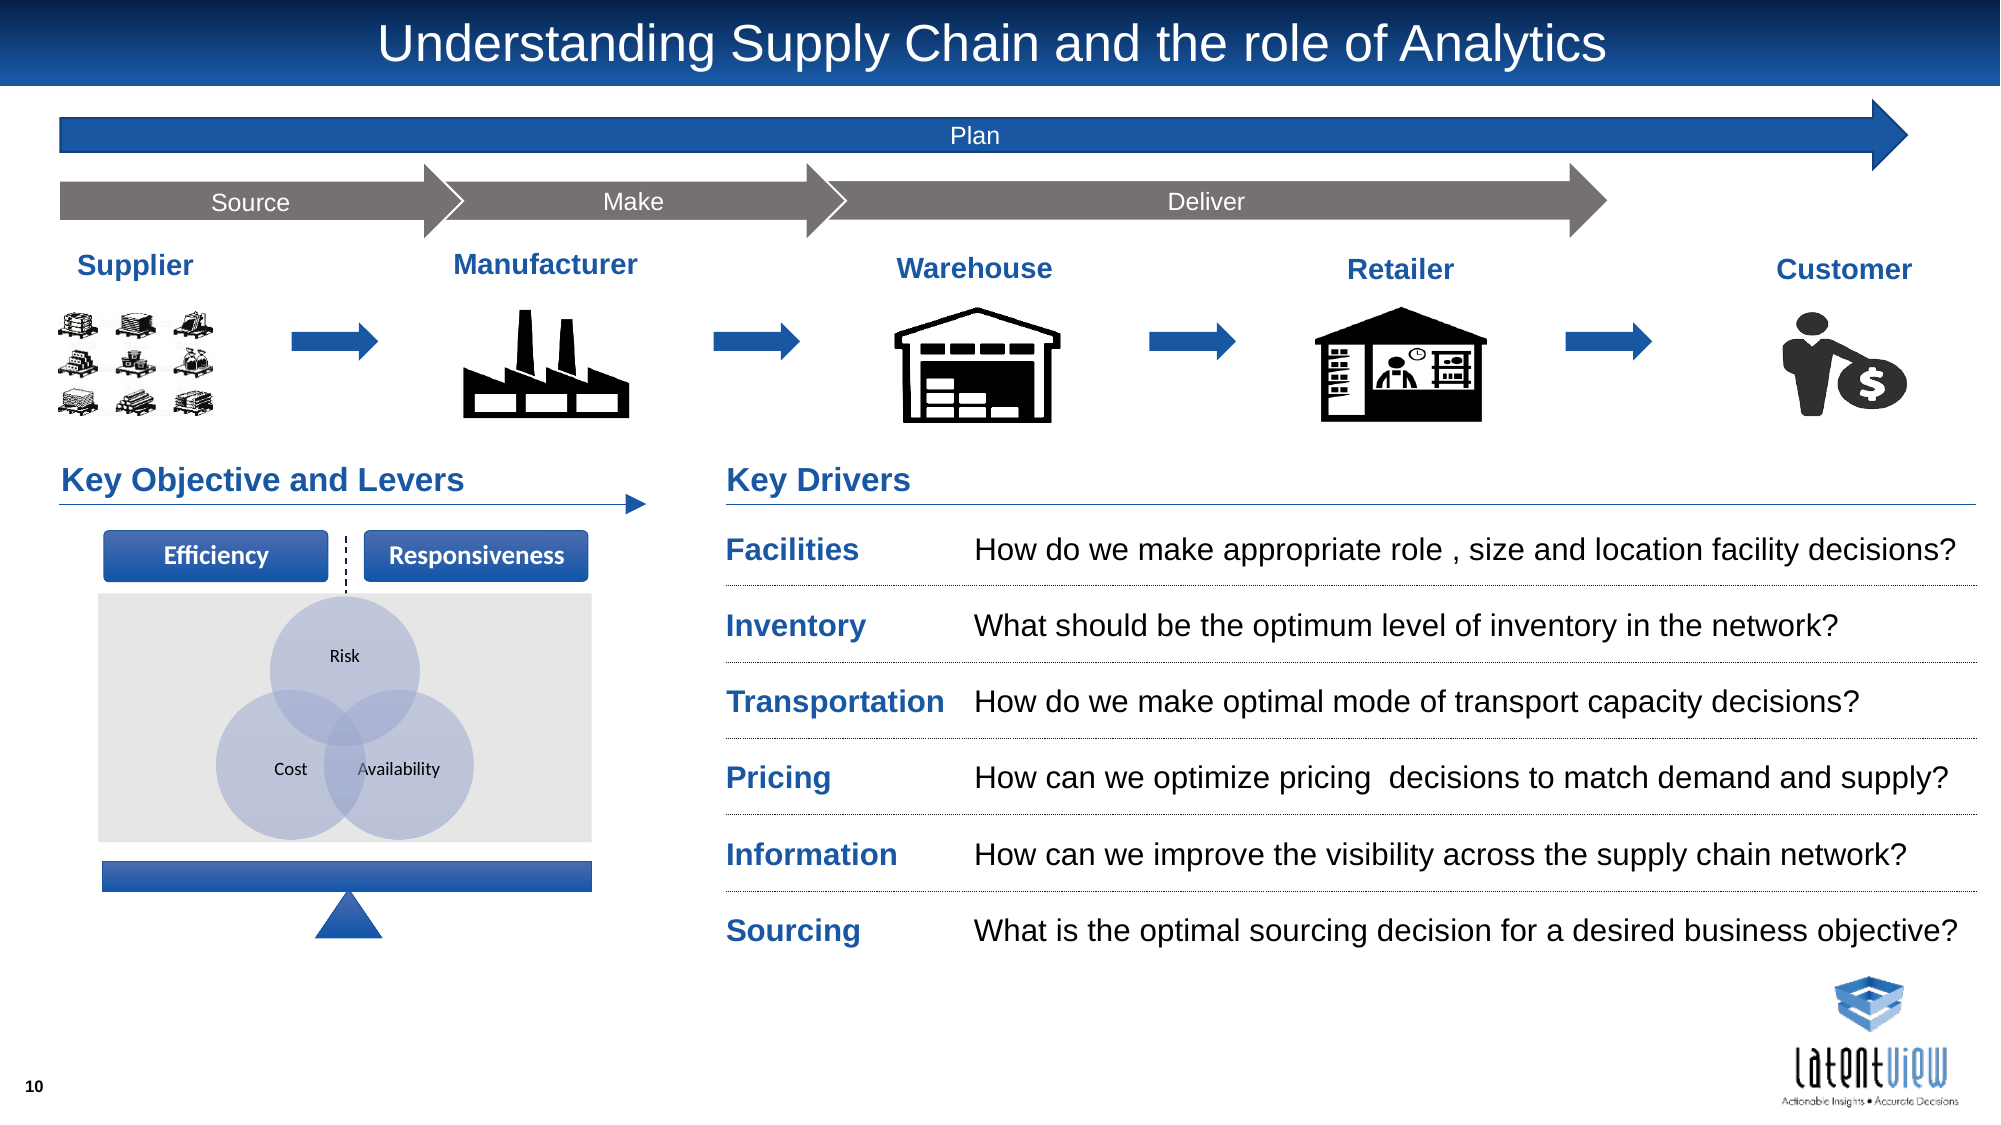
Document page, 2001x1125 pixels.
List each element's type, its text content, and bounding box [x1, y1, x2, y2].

picture [457, 299, 635, 428]
text_box Key Drivers [726, 458, 912, 499]
text_box [1564, 319, 1654, 364]
title Understanding Supply Chain and the role of Analytics [15, 9, 1971, 81]
text_box Plan [59, 98, 1909, 172]
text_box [725, 910, 1963, 949]
text_box Customer [1776, 250, 1913, 286]
text_box [712, 319, 802, 364]
text_box [1148, 319, 1238, 364]
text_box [725, 528, 1962, 567]
text_box Make [444, 157, 848, 244]
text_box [725, 834, 1912, 872]
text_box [725, 757, 1955, 796]
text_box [97, 593, 592, 843]
text_box Supplier [76, 245, 195, 281]
picture [1771, 311, 1917, 417]
picture [1754, 959, 1988, 1125]
text_box Deliver [827, 157, 1611, 244]
picture [1315, 302, 1487, 426]
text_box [58, 516, 639, 957]
text_box Manufacturer [453, 245, 639, 281]
text_box [290, 319, 380, 364]
text_box Retailer [1346, 250, 1455, 286]
picture [58, 311, 213, 416]
text_box Warehouse [896, 249, 1053, 285]
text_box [725, 681, 1865, 720]
text_box Key Objective and Levers [61, 458, 466, 499]
picture [879, 294, 1071, 434]
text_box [725, 605, 1843, 643]
text_box Source [57, 158, 465, 244]
